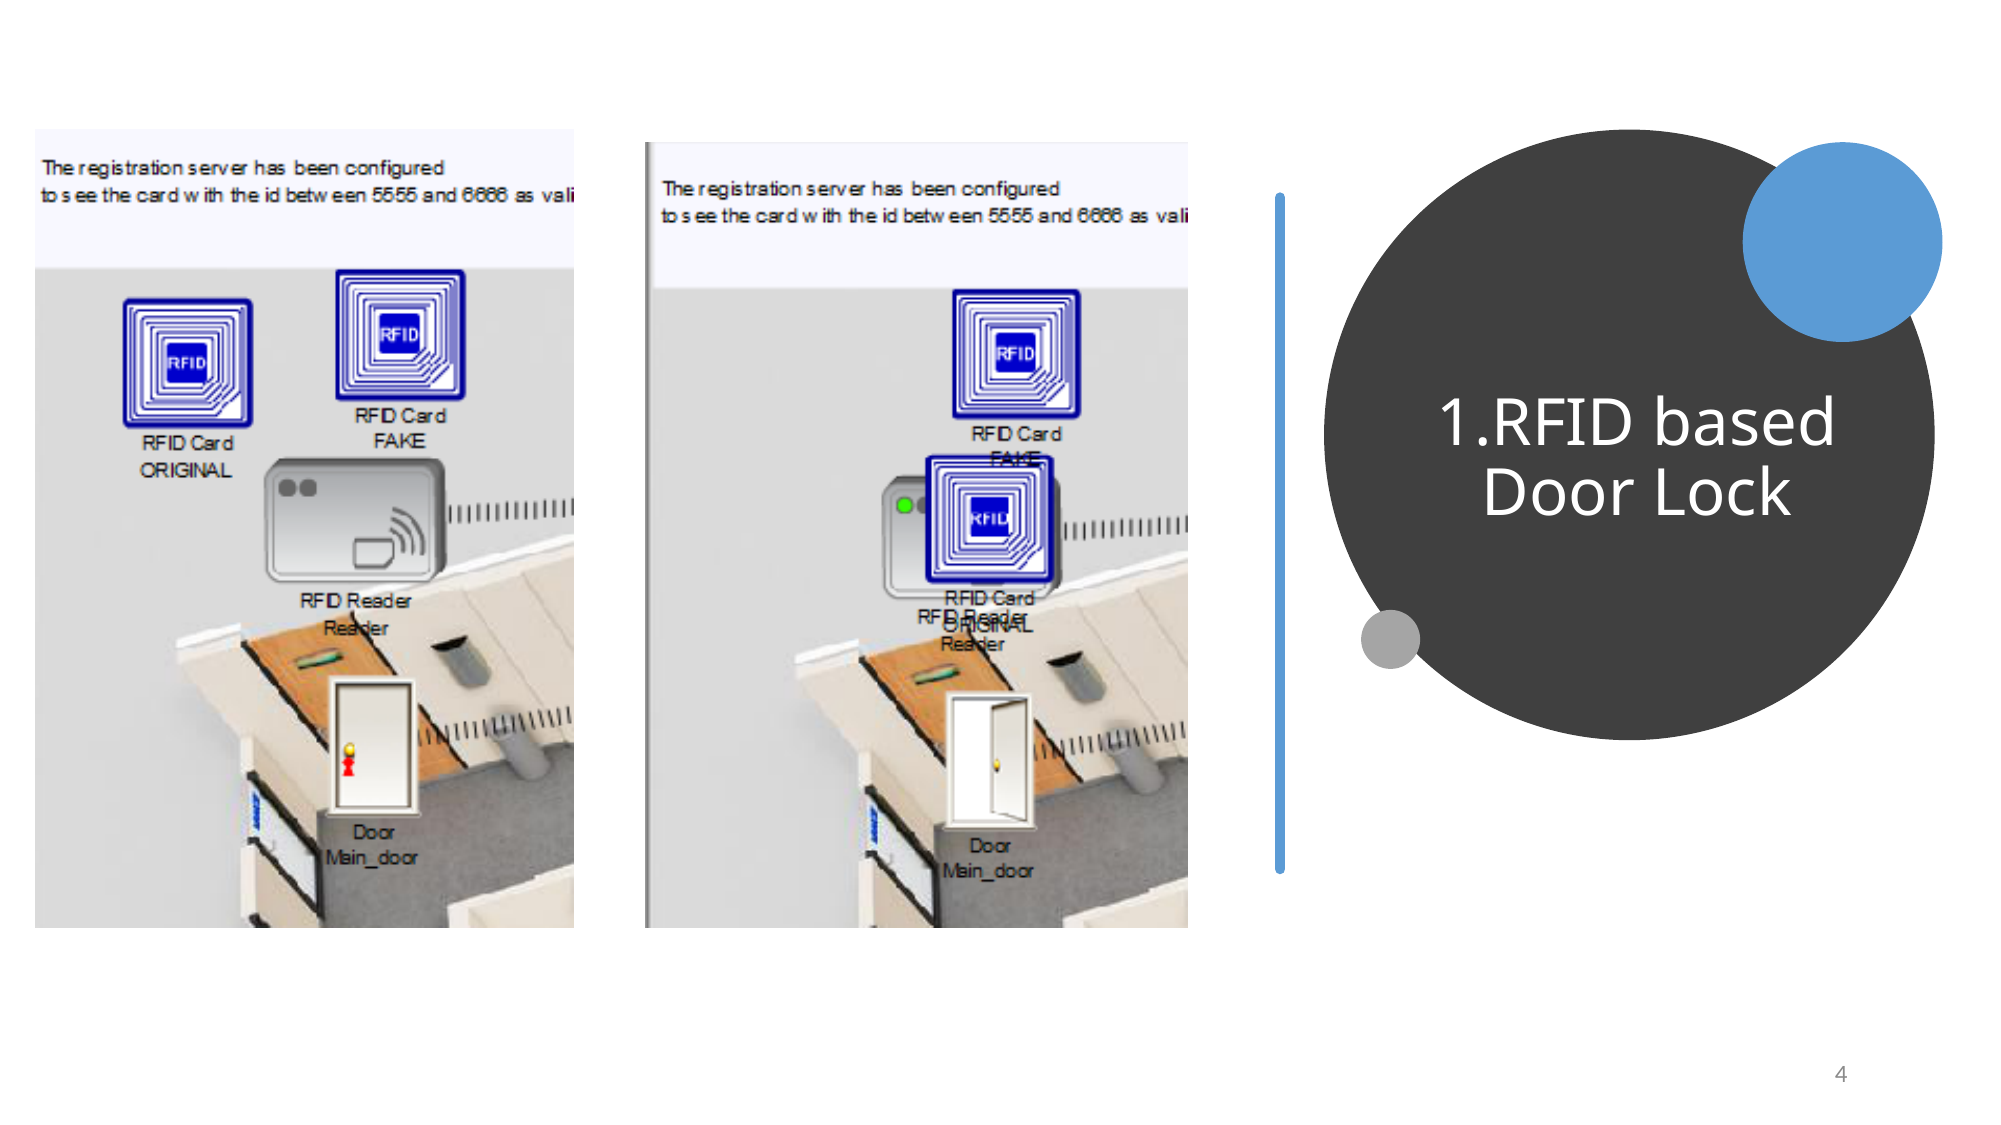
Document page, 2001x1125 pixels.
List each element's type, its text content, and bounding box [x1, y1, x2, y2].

text_box [1741, 141, 1944, 344]
text_box [1360, 608, 1422, 670]
slide_number 4 [1412, 1042, 1863, 1103]
text_box [1323, 128, 1936, 742]
picture [35, 129, 574, 928]
picture [645, 142, 1188, 928]
title 1.RFID based Door Lock [1406, 380, 1868, 539]
